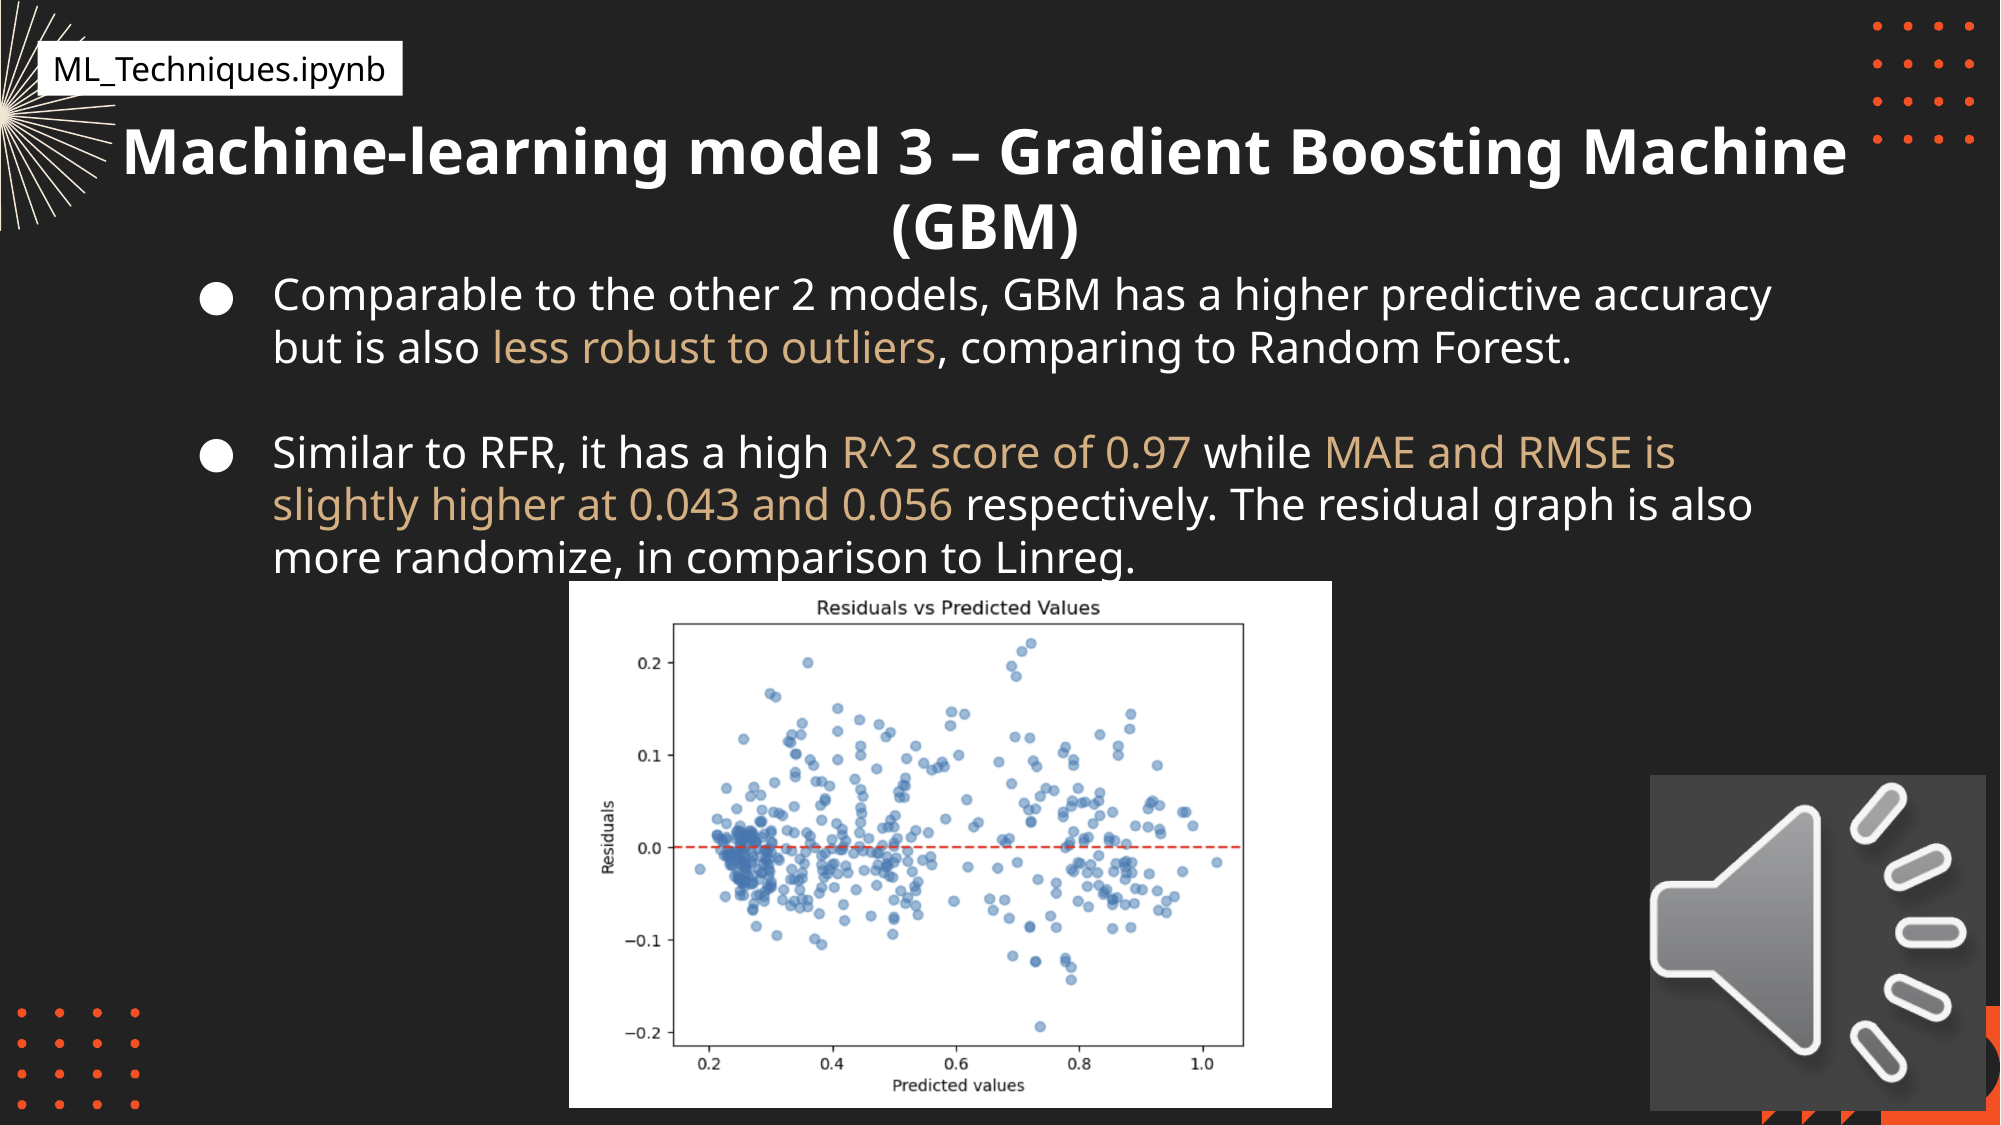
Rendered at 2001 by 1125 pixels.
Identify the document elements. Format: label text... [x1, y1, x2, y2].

title Machine-learning model 3 – Gradient Boosting Machine (GBM) [97, 97, 1874, 223]
text_box ML_Techniques.ipynb [37, 40, 403, 96]
picture [569, 581, 1332, 1108]
picture [1648, 773, 1987, 1112]
list Comparable to the other 2 models, GBM has a higher predictive accuracy but is also less robust to outliers, comparing to Random Forest. Similar to RFR, it has a high R^2 score of 0.97 while MAE and RMSE is slightly higher at 0.043 and 0.056 respectively. The residual graph is also more randomize, in comparison to Linreg. [157, 252, 1843, 1078]
